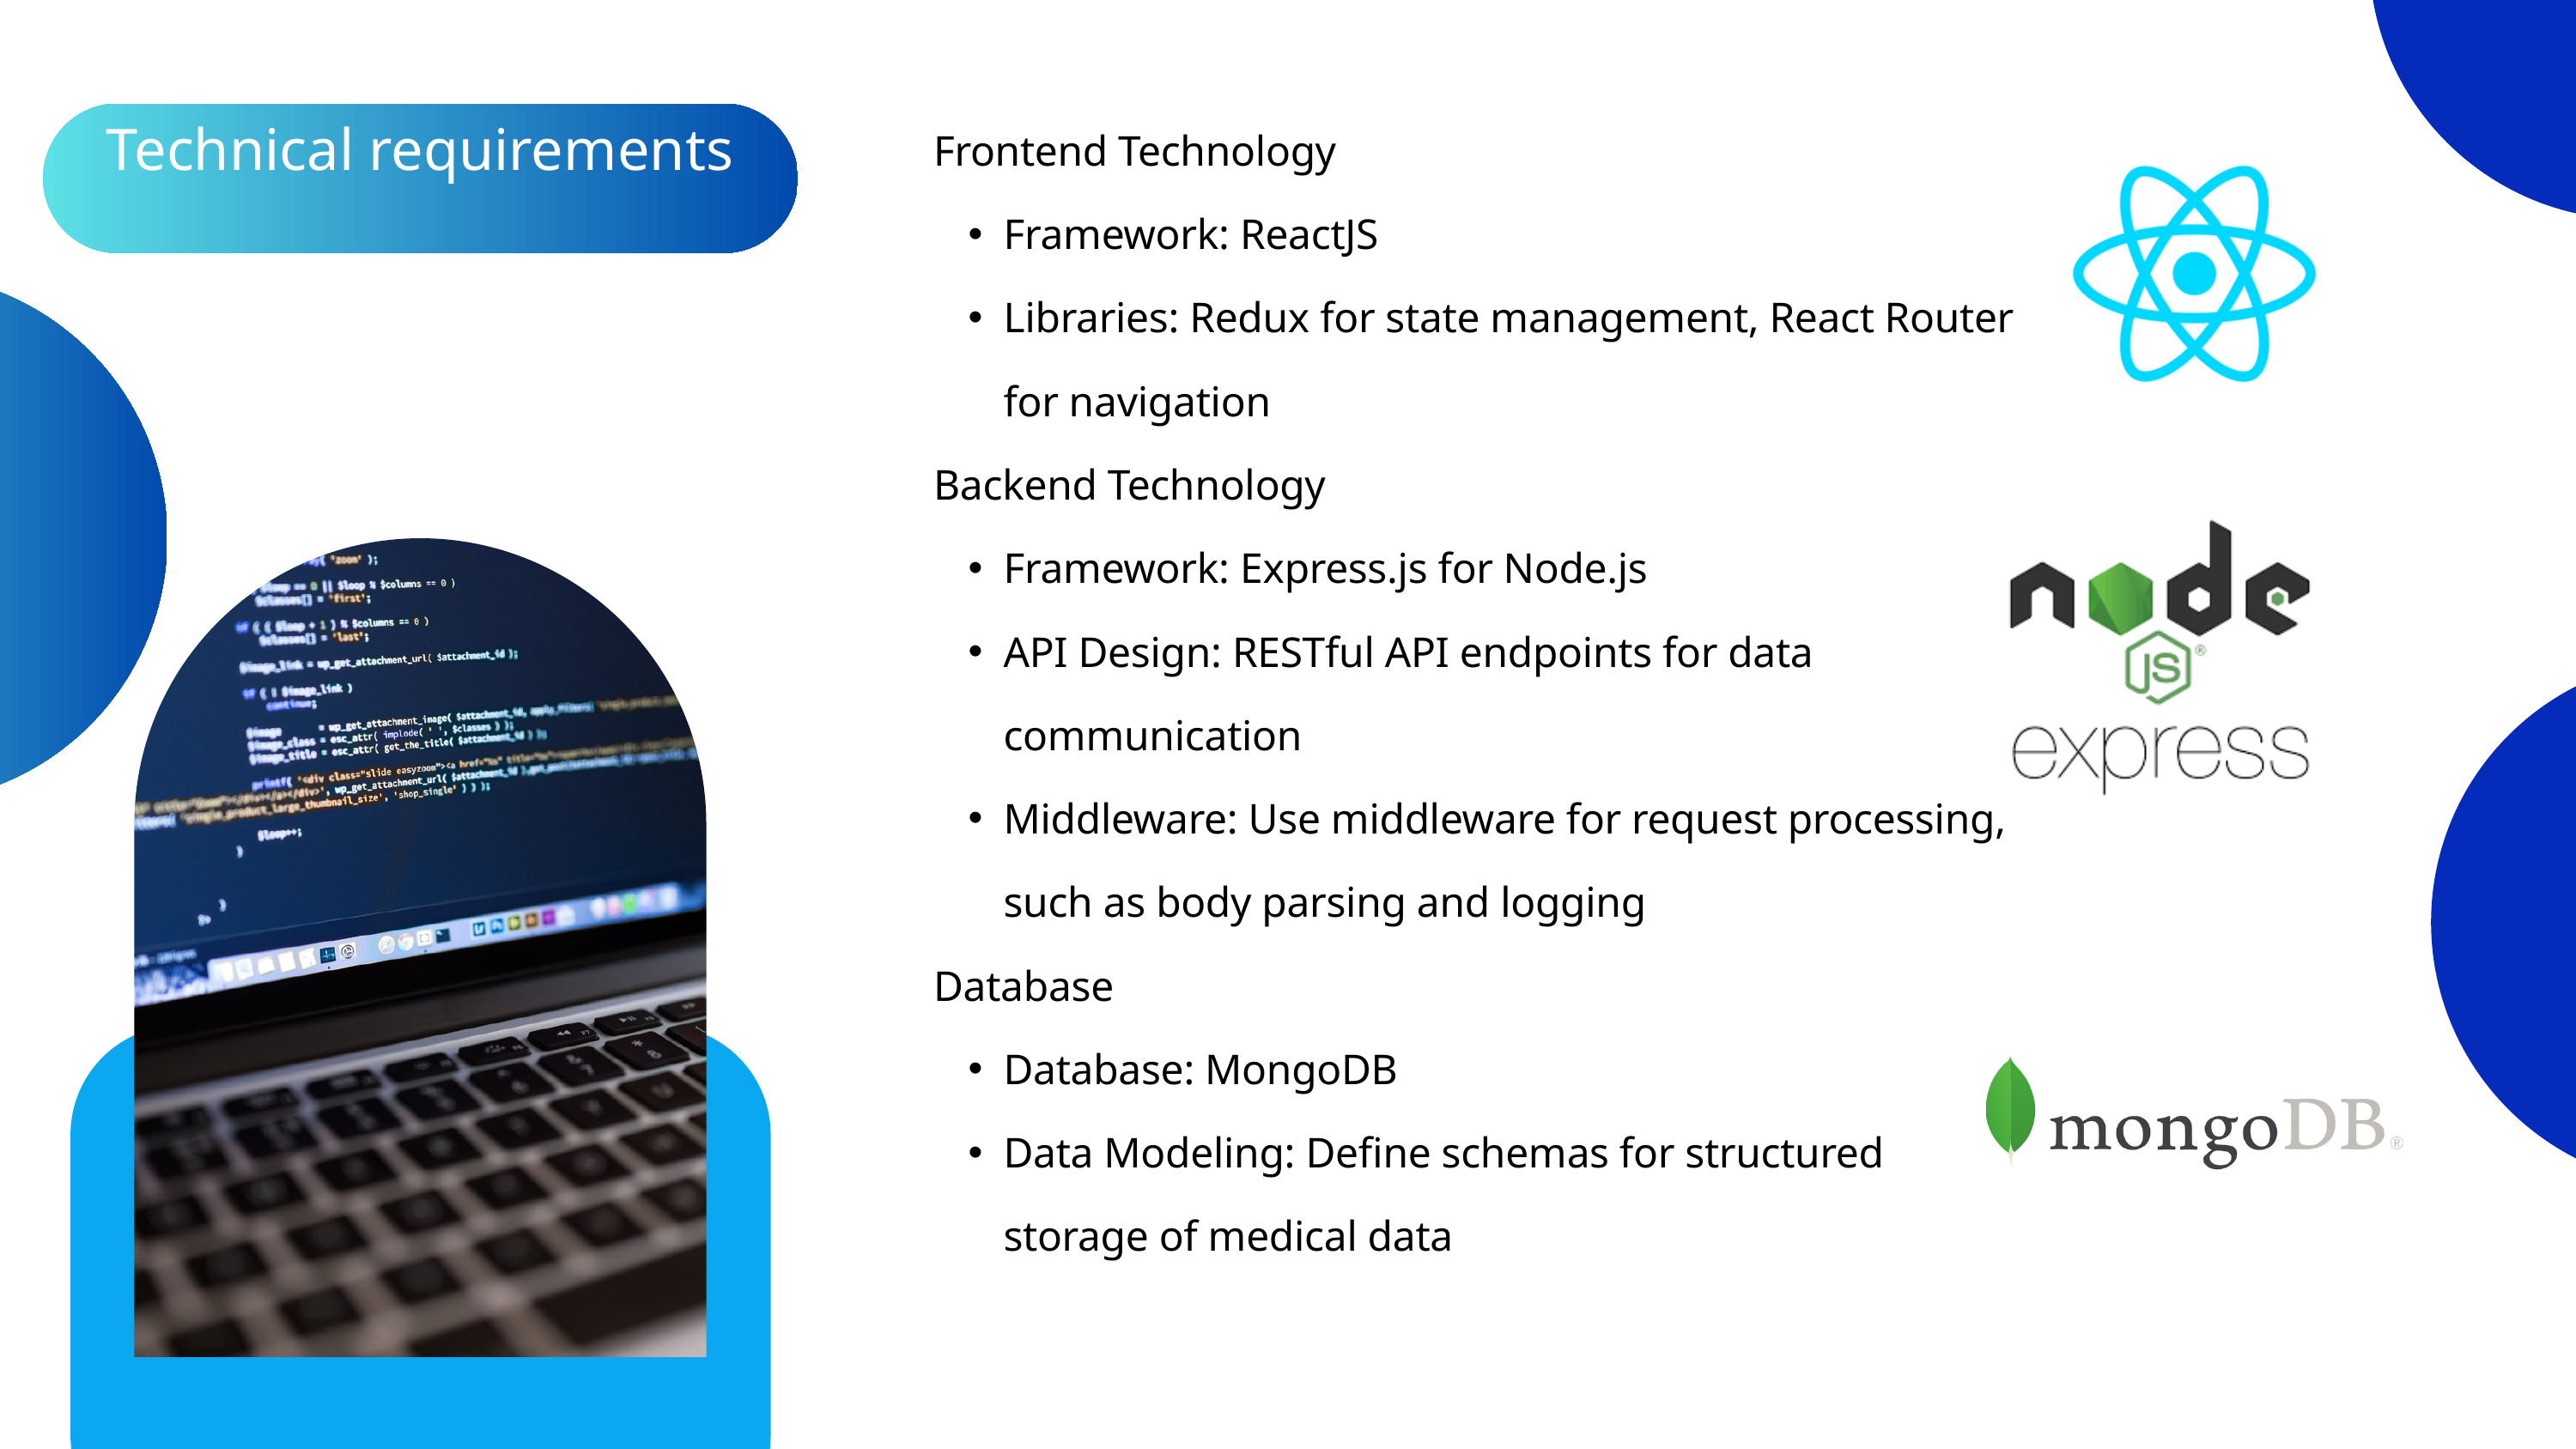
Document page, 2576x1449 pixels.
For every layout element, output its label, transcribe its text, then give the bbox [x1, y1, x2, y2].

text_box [70, 1025, 771, 1449]
text_box [1985, 979, 2403, 1240]
text_box Frontend Technology Framework: ReactJS Libraries: Redux for state management, React Router for navigation Backend Technology Framework: Express.js for Node.js API Design: RESTful API endpoints for data communication Middleware: Use middleware for request processing, such as body parsing and logging Database Database: MongoDB Data Modeling: Define schemas for structured storage of medical data [933, 90, 2030, 1449]
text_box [2430, 657, 2576, 1187]
text_box [2065, 144, 2324, 403]
text_box [1929, 512, 2391, 803]
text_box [2368, 0, 2576, 221]
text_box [0, 273, 167, 803]
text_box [134, 537, 707, 1358]
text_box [42, 103, 799, 253]
